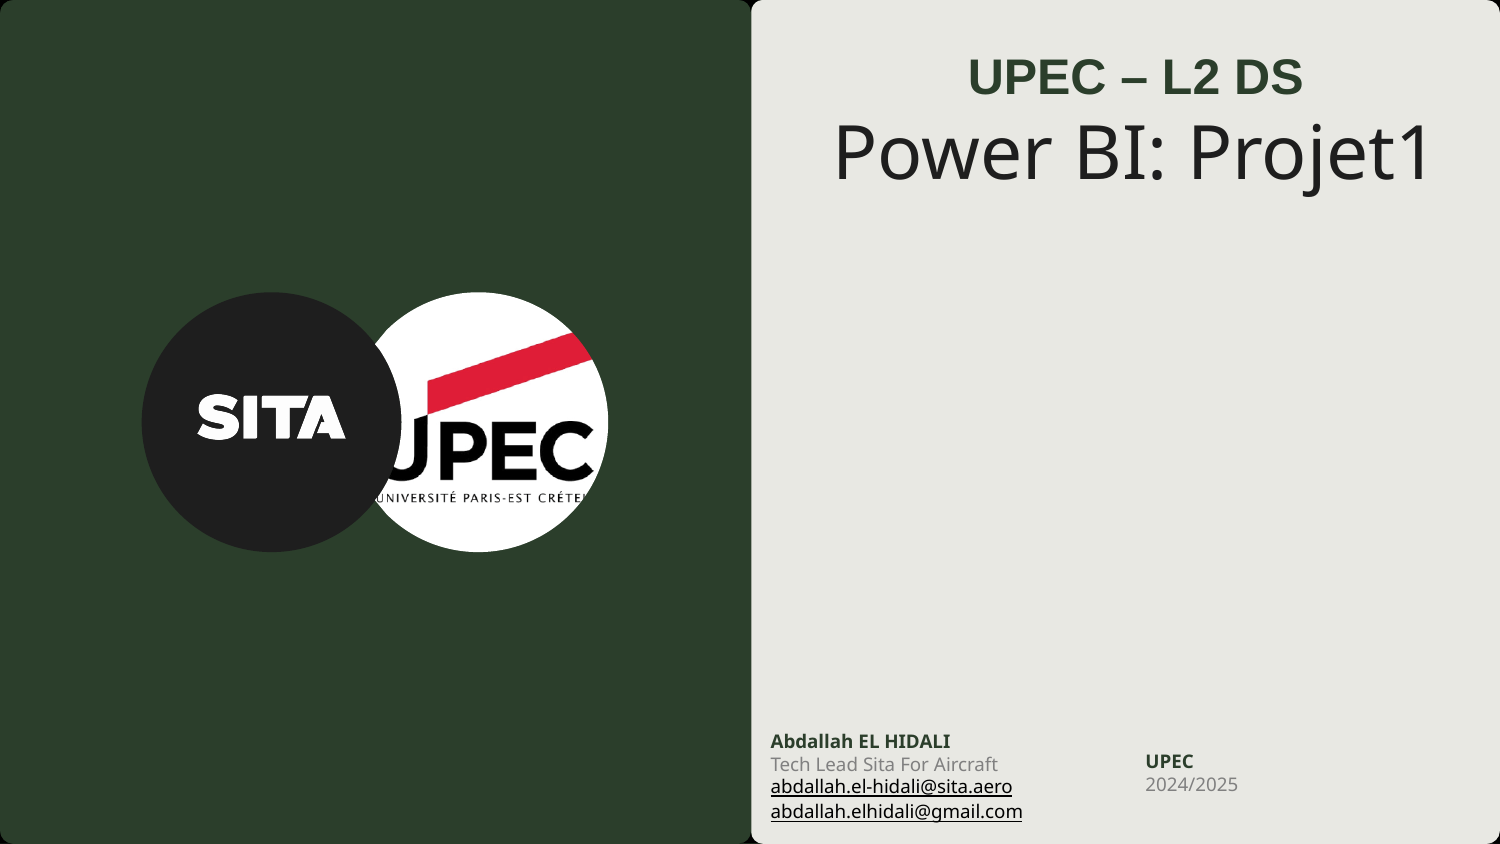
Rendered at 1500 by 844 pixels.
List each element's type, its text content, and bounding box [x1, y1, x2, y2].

picture [197, 394, 346, 440]
list UPEC – L2 DS Power BI: Projet1 [750, 44, 1500, 251]
list UPEC 2024/2025 [1145, 750, 1450, 804]
list Abdallah EL HIDALI Tech Lead Sita For Aircraft abdallah.el-hidali@sita.aero abdallah.elhidali@gmail.com [770, 729, 1101, 824]
picture [374, 292, 609, 553]
